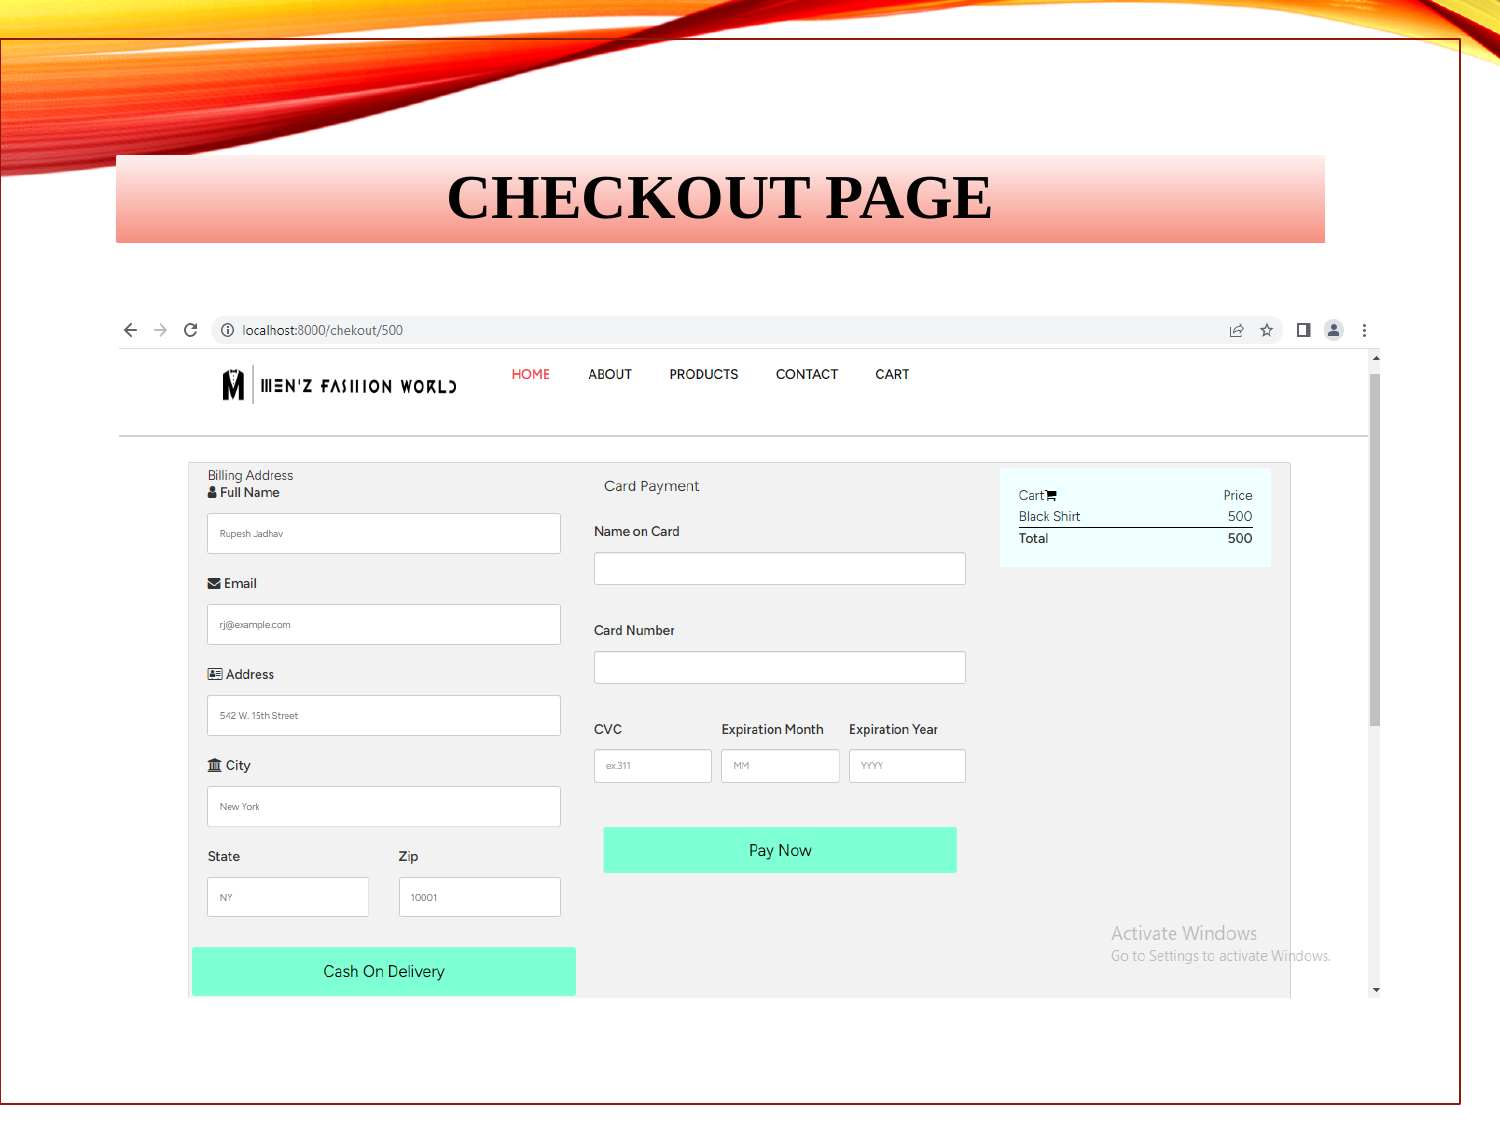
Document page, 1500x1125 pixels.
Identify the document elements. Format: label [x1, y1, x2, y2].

picture [118, 312, 1381, 998]
text_box [0, 38, 1461, 1105]
picture [0, 0, 1500, 178]
